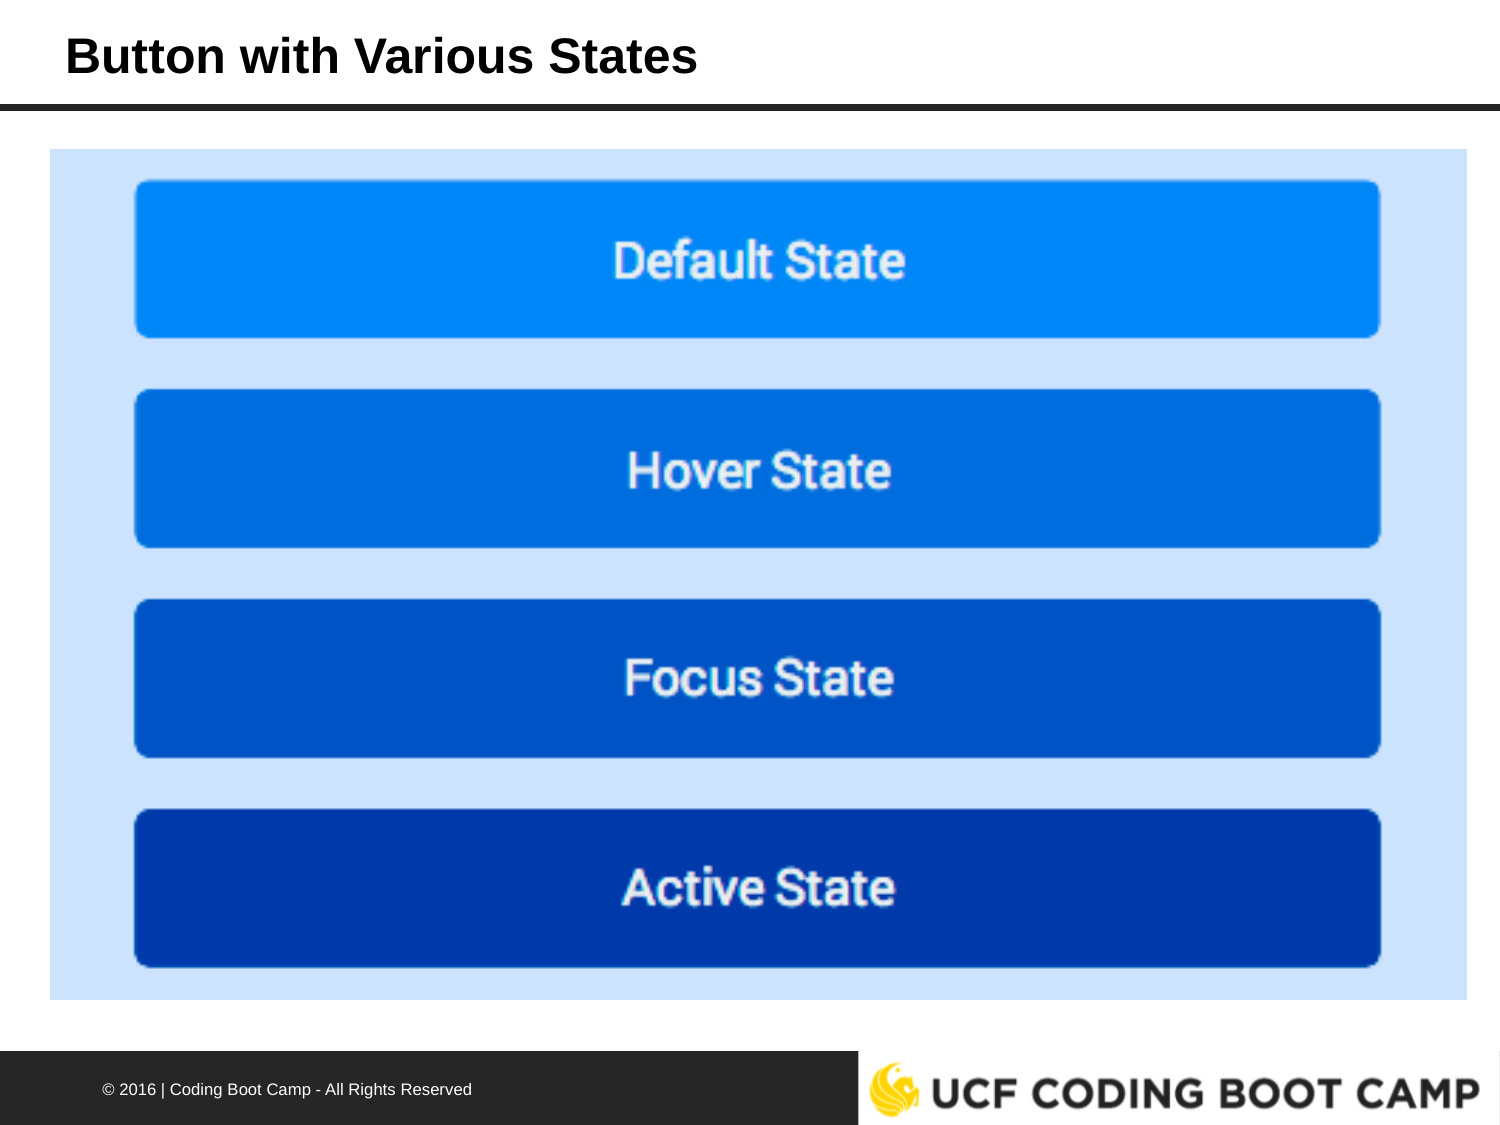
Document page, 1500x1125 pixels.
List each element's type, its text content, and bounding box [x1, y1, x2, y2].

title Button with Various States [50, 0, 948, 108]
picture [858, 1051, 1500, 1125]
picture [49, 149, 1467, 1001]
